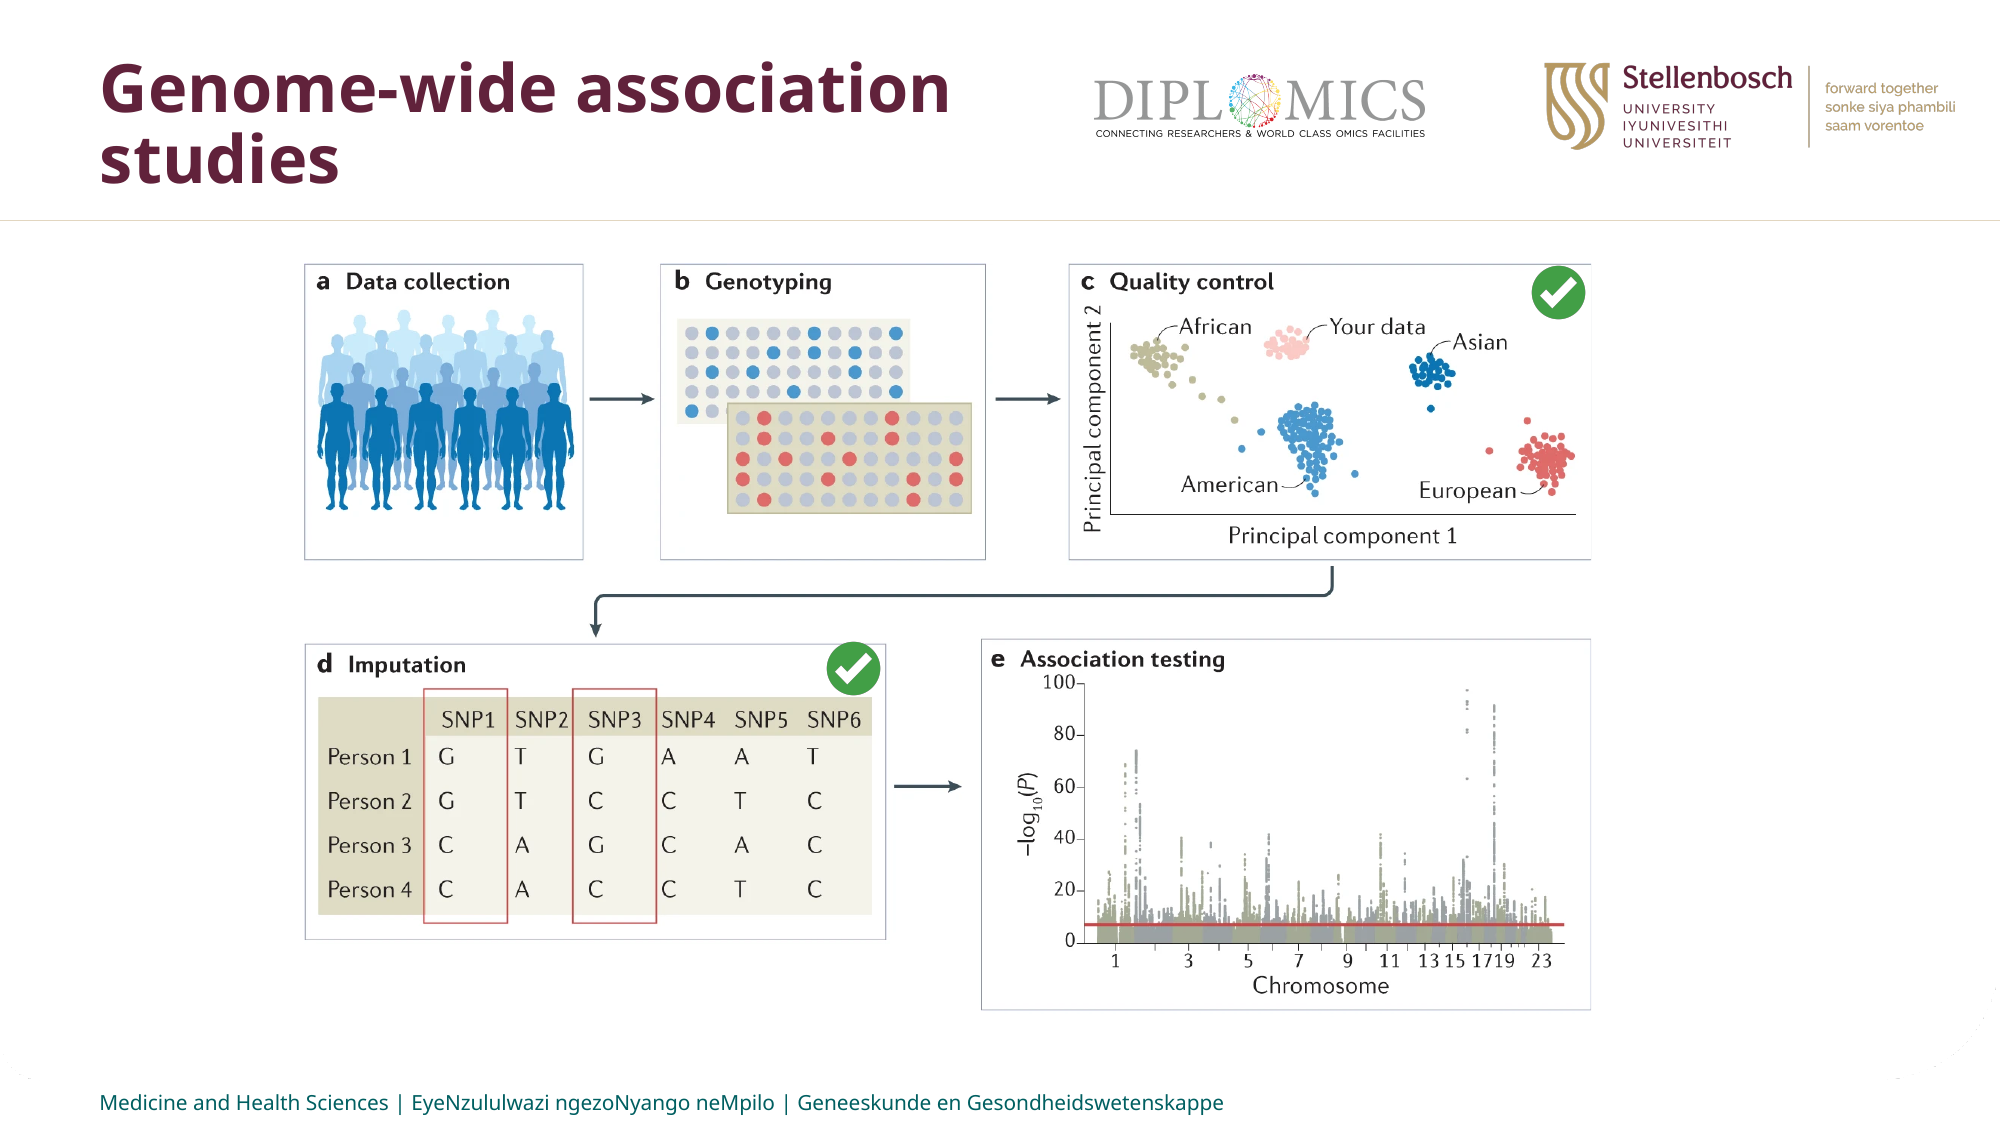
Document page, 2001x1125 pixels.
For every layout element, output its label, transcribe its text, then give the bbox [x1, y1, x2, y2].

picture [0, 611, 2000, 1125]
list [304, 263, 586, 566]
picture [586, 263, 1592, 572]
picture [825, 640, 882, 697]
title Genome-wide association studies [85, 47, 1028, 215]
picture [1094, 73, 1425, 137]
picture [1499, 21, 2000, 192]
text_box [304, 566, 1541, 989]
